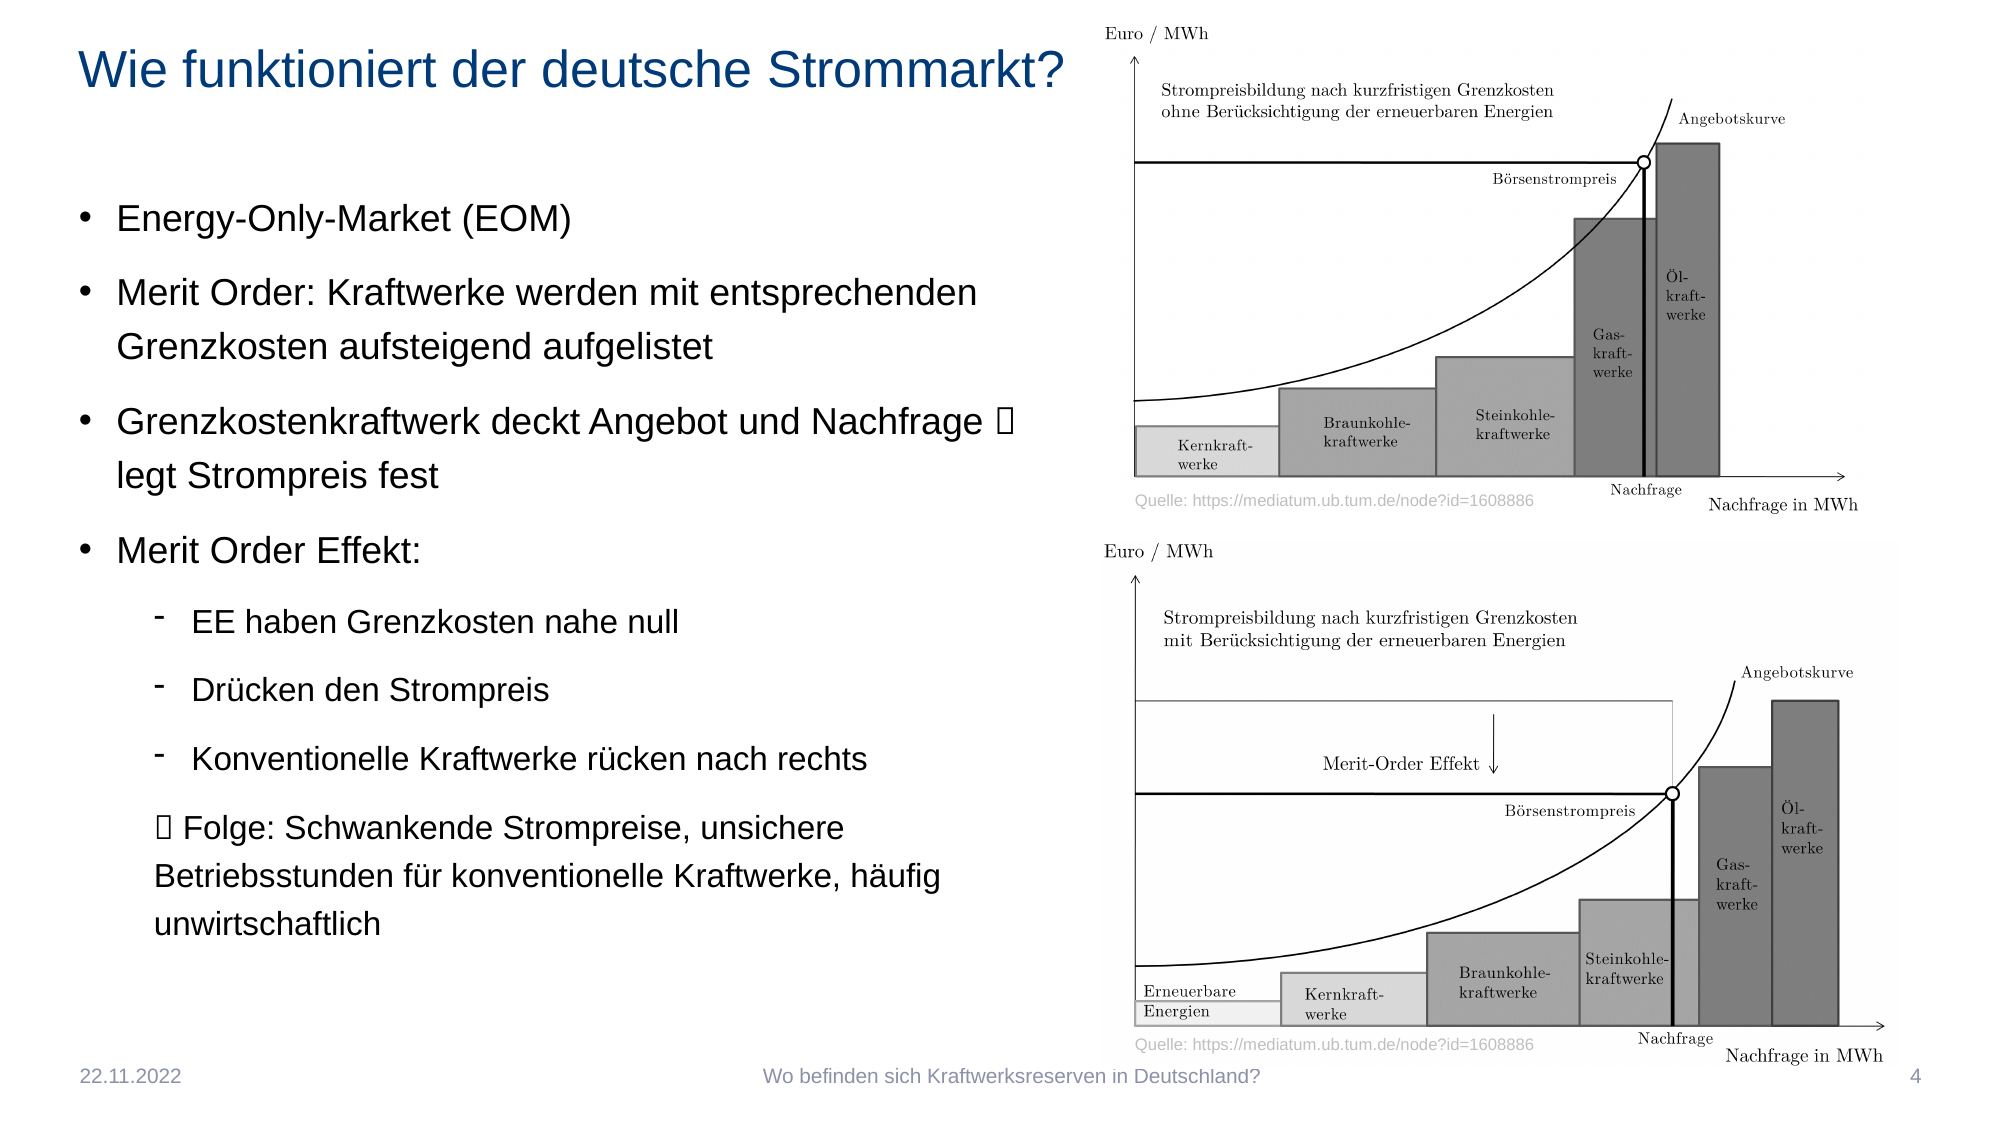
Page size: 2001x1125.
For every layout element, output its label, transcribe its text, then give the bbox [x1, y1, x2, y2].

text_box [1082, 475, 1931, 1112]
list Energy-Only-Market (EOM) Merit Order: Kraftwerke werden mit entsprechenden Grenzkosten aufsteigend aufgelistet Grenzkostenkraftwerk deckt Angebot und Nachfrage  legt Strompreis fest Merit Order Effekt: EE haben Grenzkosten nahe null Drücken den Strompreis Konventionelle Kraftwerke rücken nach rechts  Folge: Schwankende Strompreise, unsichere Betriebsstunden für konventionelle Kraftwerke, häufig unwirtschaftlich [78, 184, 1017, 1047]
footer Wo befinden sich Kraftwerksreserven in Deutschland? [288, 1063, 1082, 1094]
title Wie funktioniert der deutsche Strommarkt? [78, 42, 1101, 161]
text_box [1101, 0, 1922, 475]
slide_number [79, 1063, 273, 1094]
